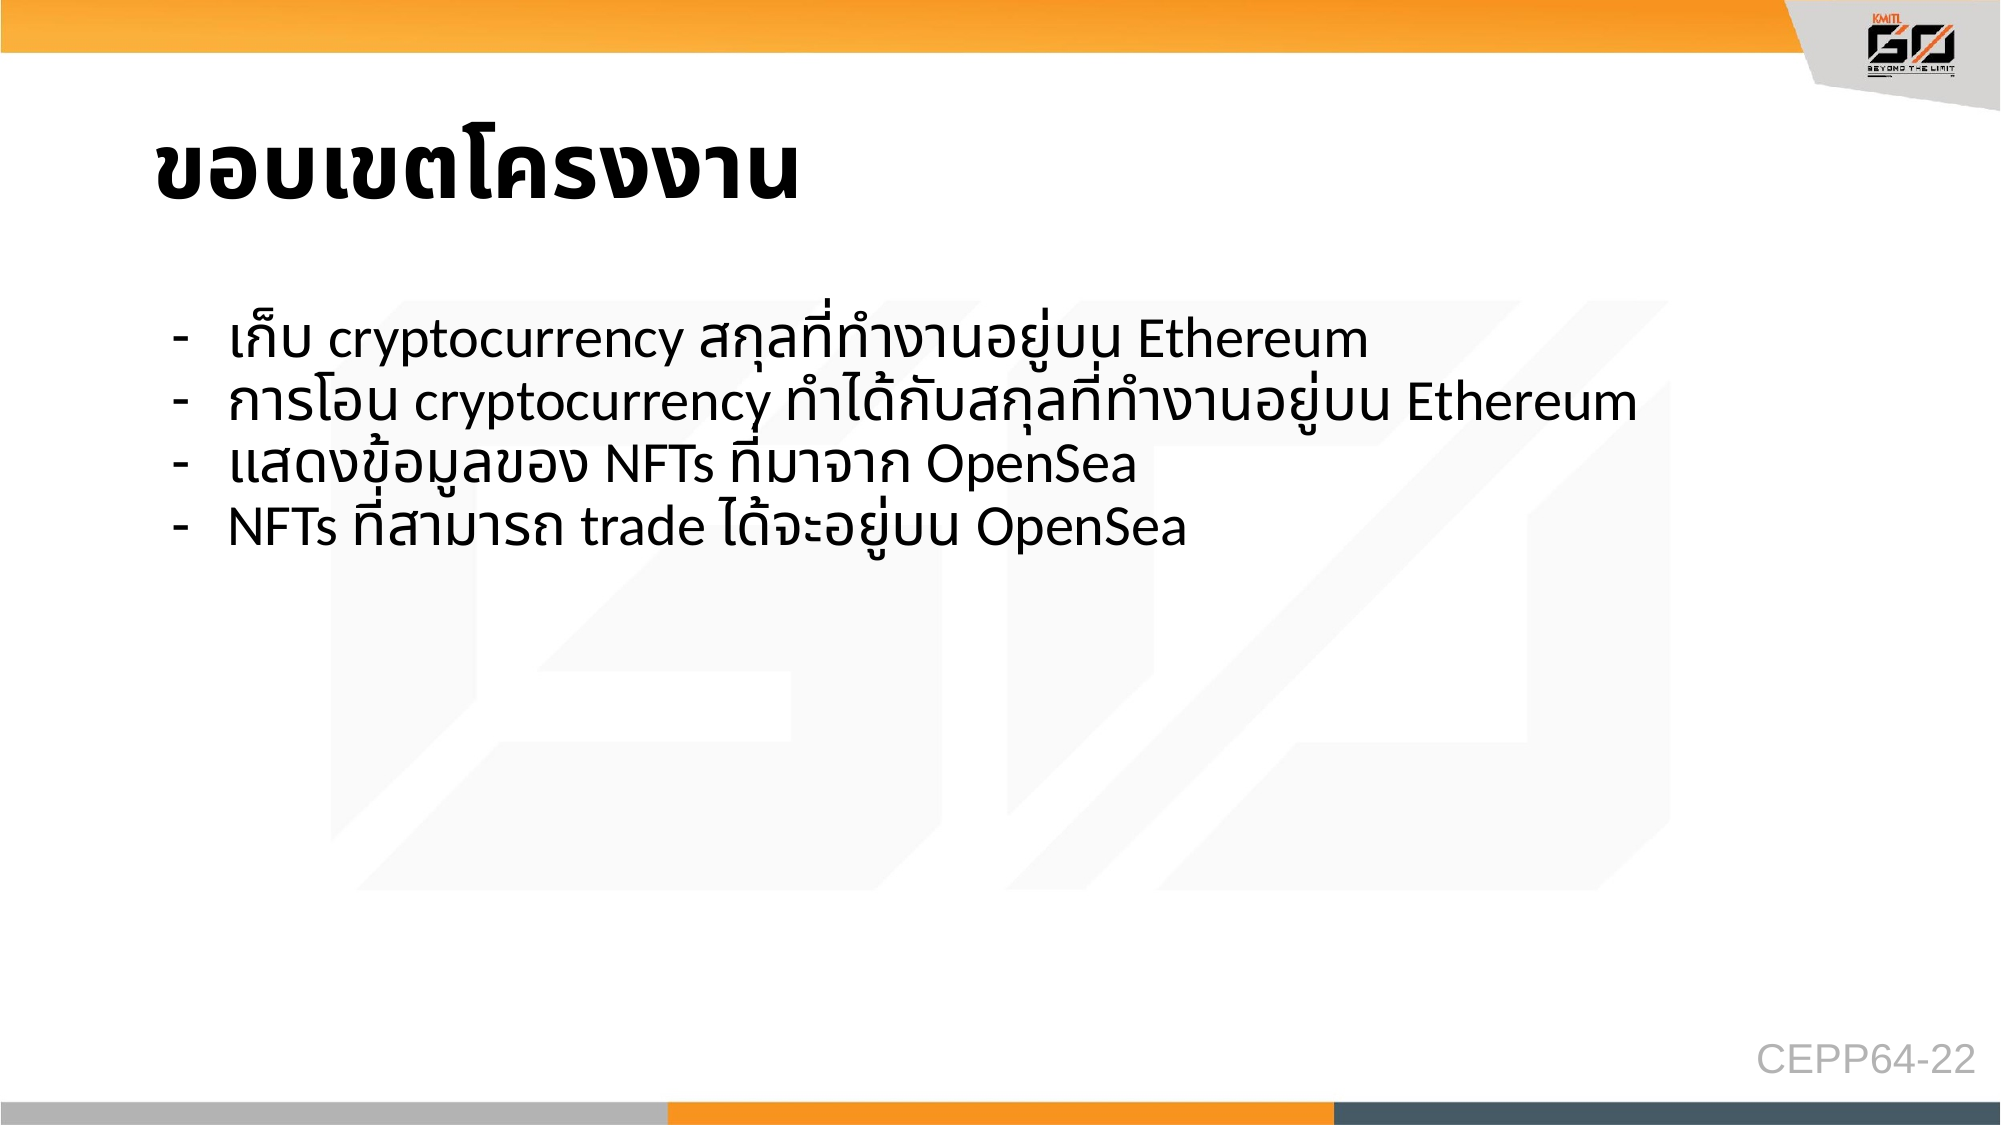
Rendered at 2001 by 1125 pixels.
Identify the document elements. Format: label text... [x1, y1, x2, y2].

picture [0, 0, 2001, 1125]
title ขอบเขตโครงงาน [137, 59, 1863, 278]
list เก็บ cryptocurrency สกุลที่ทำงานอยู่บน Ethereum การโอน cryptocurrency ทำได้กับสกุลที่ทำงานอยู่บน Ethereum แสดงข้อมูลของ NFTs ที่มาจาก OpenSea NFTs ที่สามารถ trade ได้จะอยู่บน OpenSea [137, 299, 1863, 1014]
text_box CEPP64-22 [1741, 1024, 2000, 1090]
